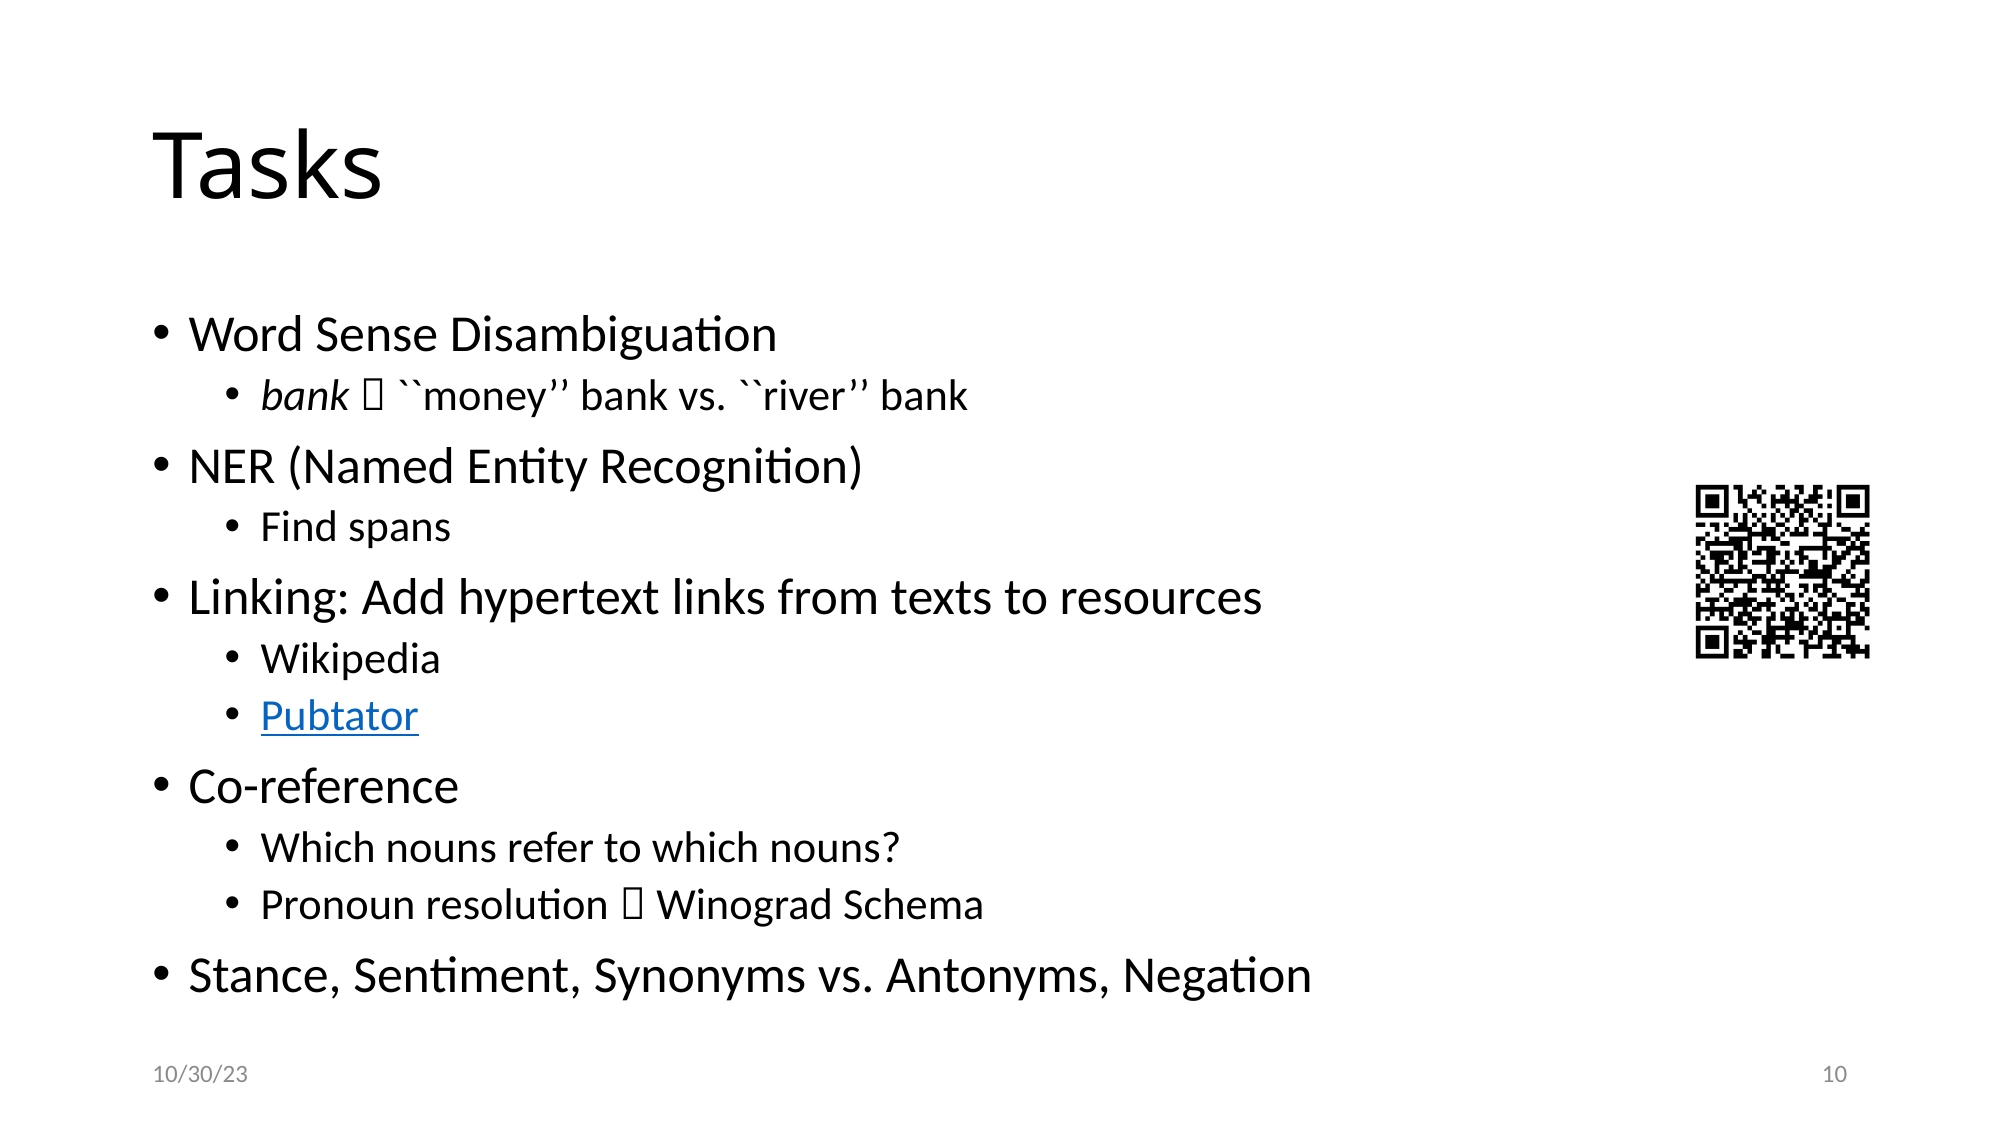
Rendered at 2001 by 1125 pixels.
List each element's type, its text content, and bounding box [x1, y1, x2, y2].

title Tasks [137, 59, 1863, 278]
picture [1691, 480, 1874, 663]
slide_number 10 [1412, 1042, 1863, 1103]
list Word Sense Disambiguation bank  ``money’’ bank vs. ``river’’ bank NER (Named Entity Recognition) Find spans Linking: Add hypertext links from texts to resources Wikipedia Pubtator Co-reference Which nouns refer to which nouns? Pronoun resolution  Winograd Schema Stance, Sentiment, Synonyms vs. Antonyms, Negation [137, 299, 1863, 1014]
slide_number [137, 1042, 588, 1103]
